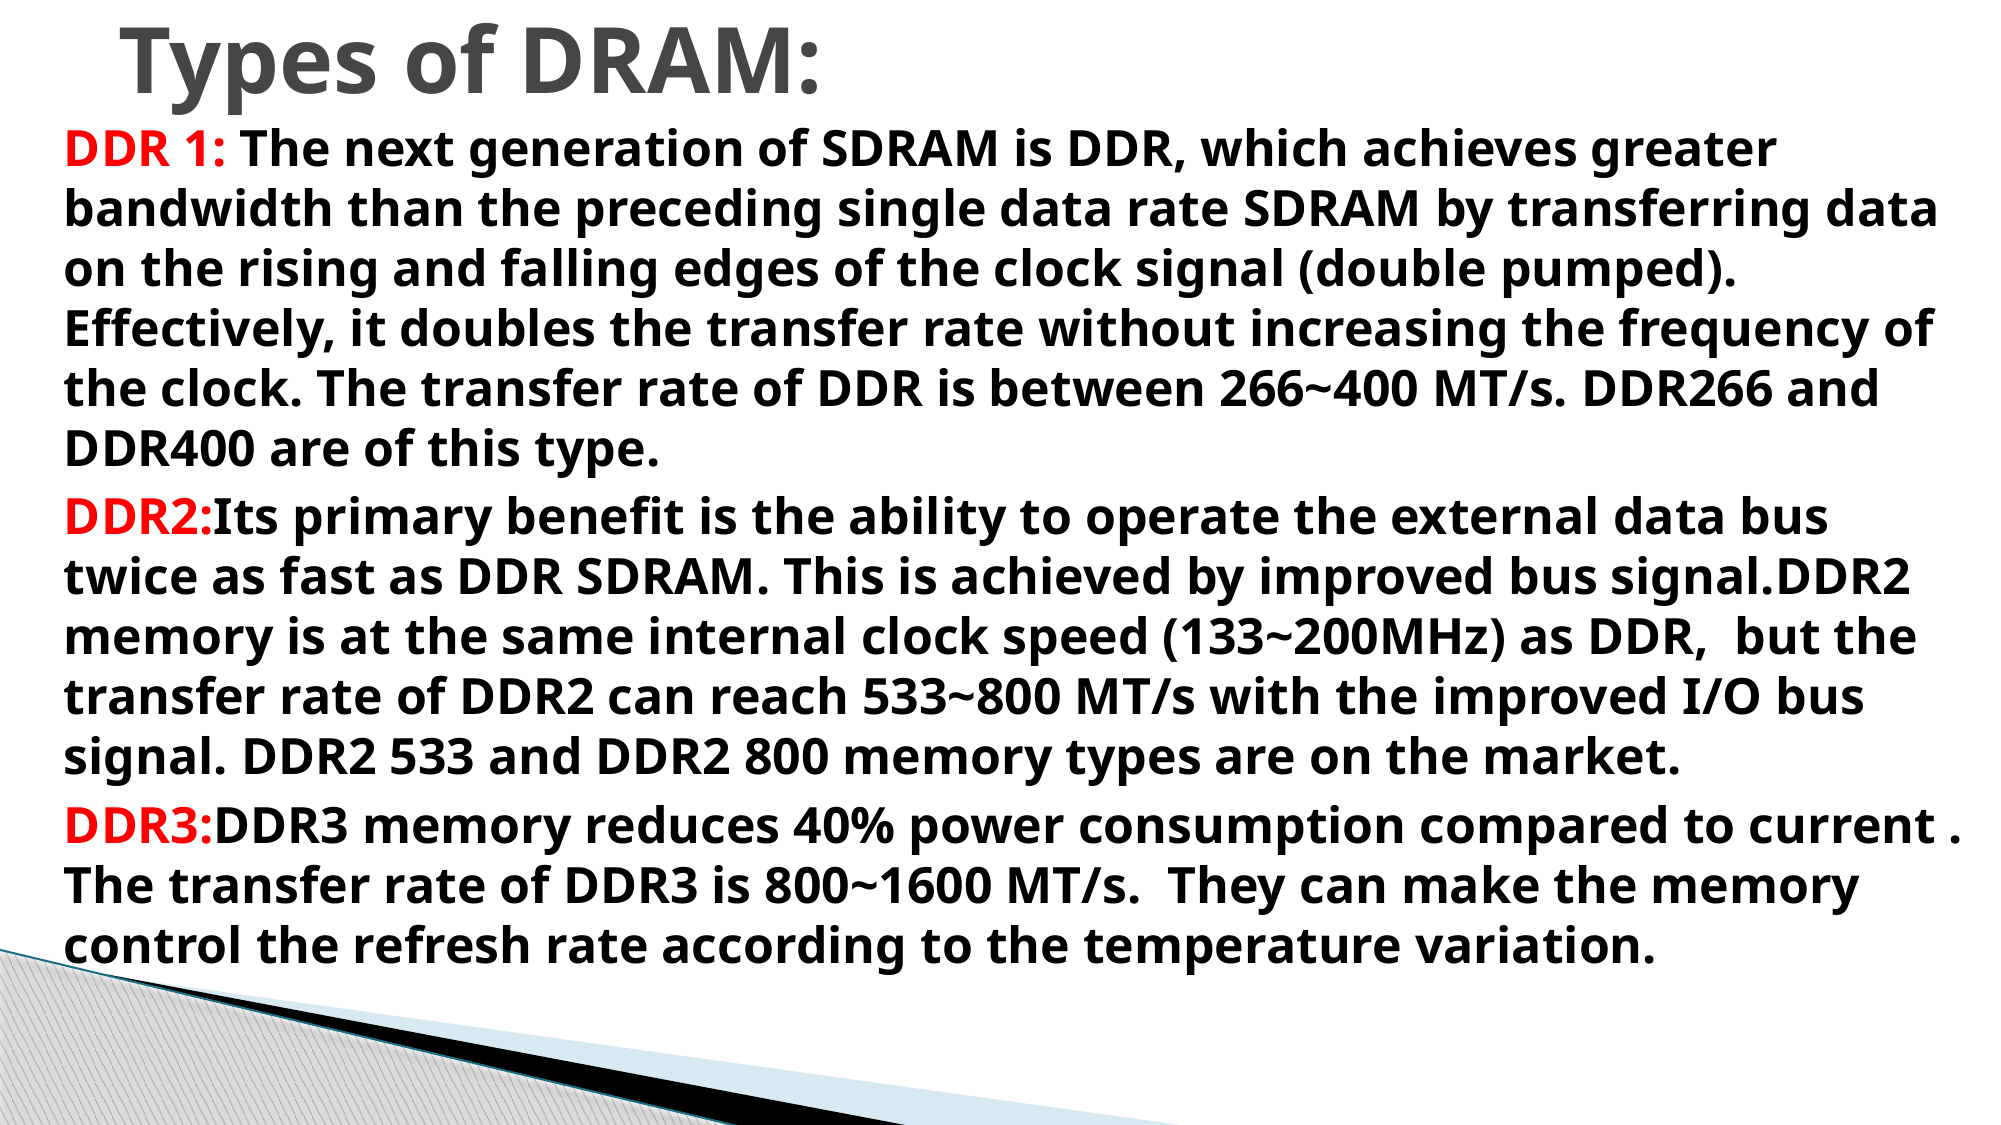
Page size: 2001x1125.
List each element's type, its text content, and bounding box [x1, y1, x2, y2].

list DDR 1: The next generation of SDRAM is DDR, which achieves greater bandwidth than the preceding single data rate SDRAM by transferring data on the rising and falling edges of the clock signal (double pumped). Effectively, it doubles the transfer rate without increasing the frequency of the clock. The transfer rate of DDR is between 266~400 MT/s. DDR266 and DDR400 are of this type. DDR2:Its primary benefit is the ability to operate the external data bus twice as fast as DDR SDRAM. This is achieved by improved bus signal.DDR2 memory is at the same internal clock speed (133~200MHz) as DDR, but the transfer rate of DDR2 can reach 533~800 MT/s with the improved I/O bus signal. DDR2 533 and DDR2 800 memory types are on the market. DDR3:DDR3 memory reduces 40% power consumption compared to current . The transfer rate of DDR3 is 800~1600 MT/s. They can make the memory control the refresh rate according to the temperature variation. [49, 109, 1979, 798]
title Types of DRAM: [103, 0, 1647, 101]
